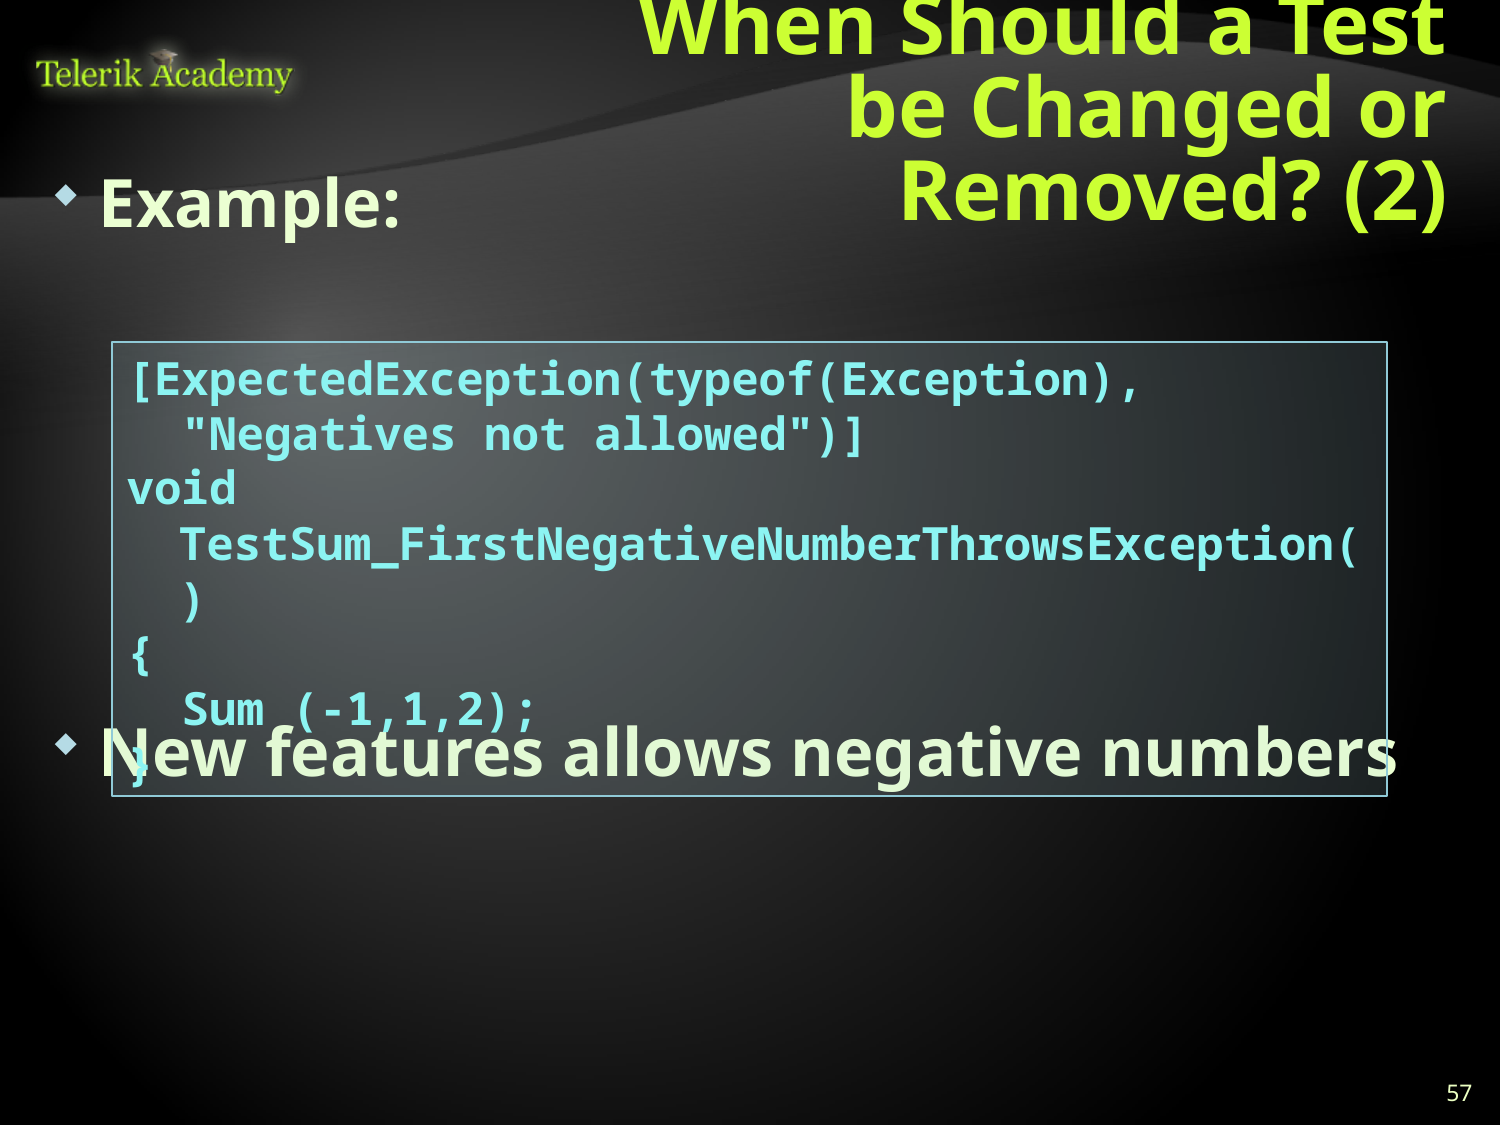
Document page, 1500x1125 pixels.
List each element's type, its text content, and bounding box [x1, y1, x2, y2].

picture [0, 0, 1500, 1125]
list Example: New features allows negative numbers [37, 149, 1463, 1100]
slide_number 57 [1412, 1074, 1488, 1113]
title When Should a Test be Changed or Removed? (2) [512, 37, 1463, 149]
text_box [ExpectedException(typeof(Exception), "Negatives not allowed")] void TestSum_FirstNegativeNumberThrowsException() { Sum (-1,1,2); } [111, 341, 1388, 797]
